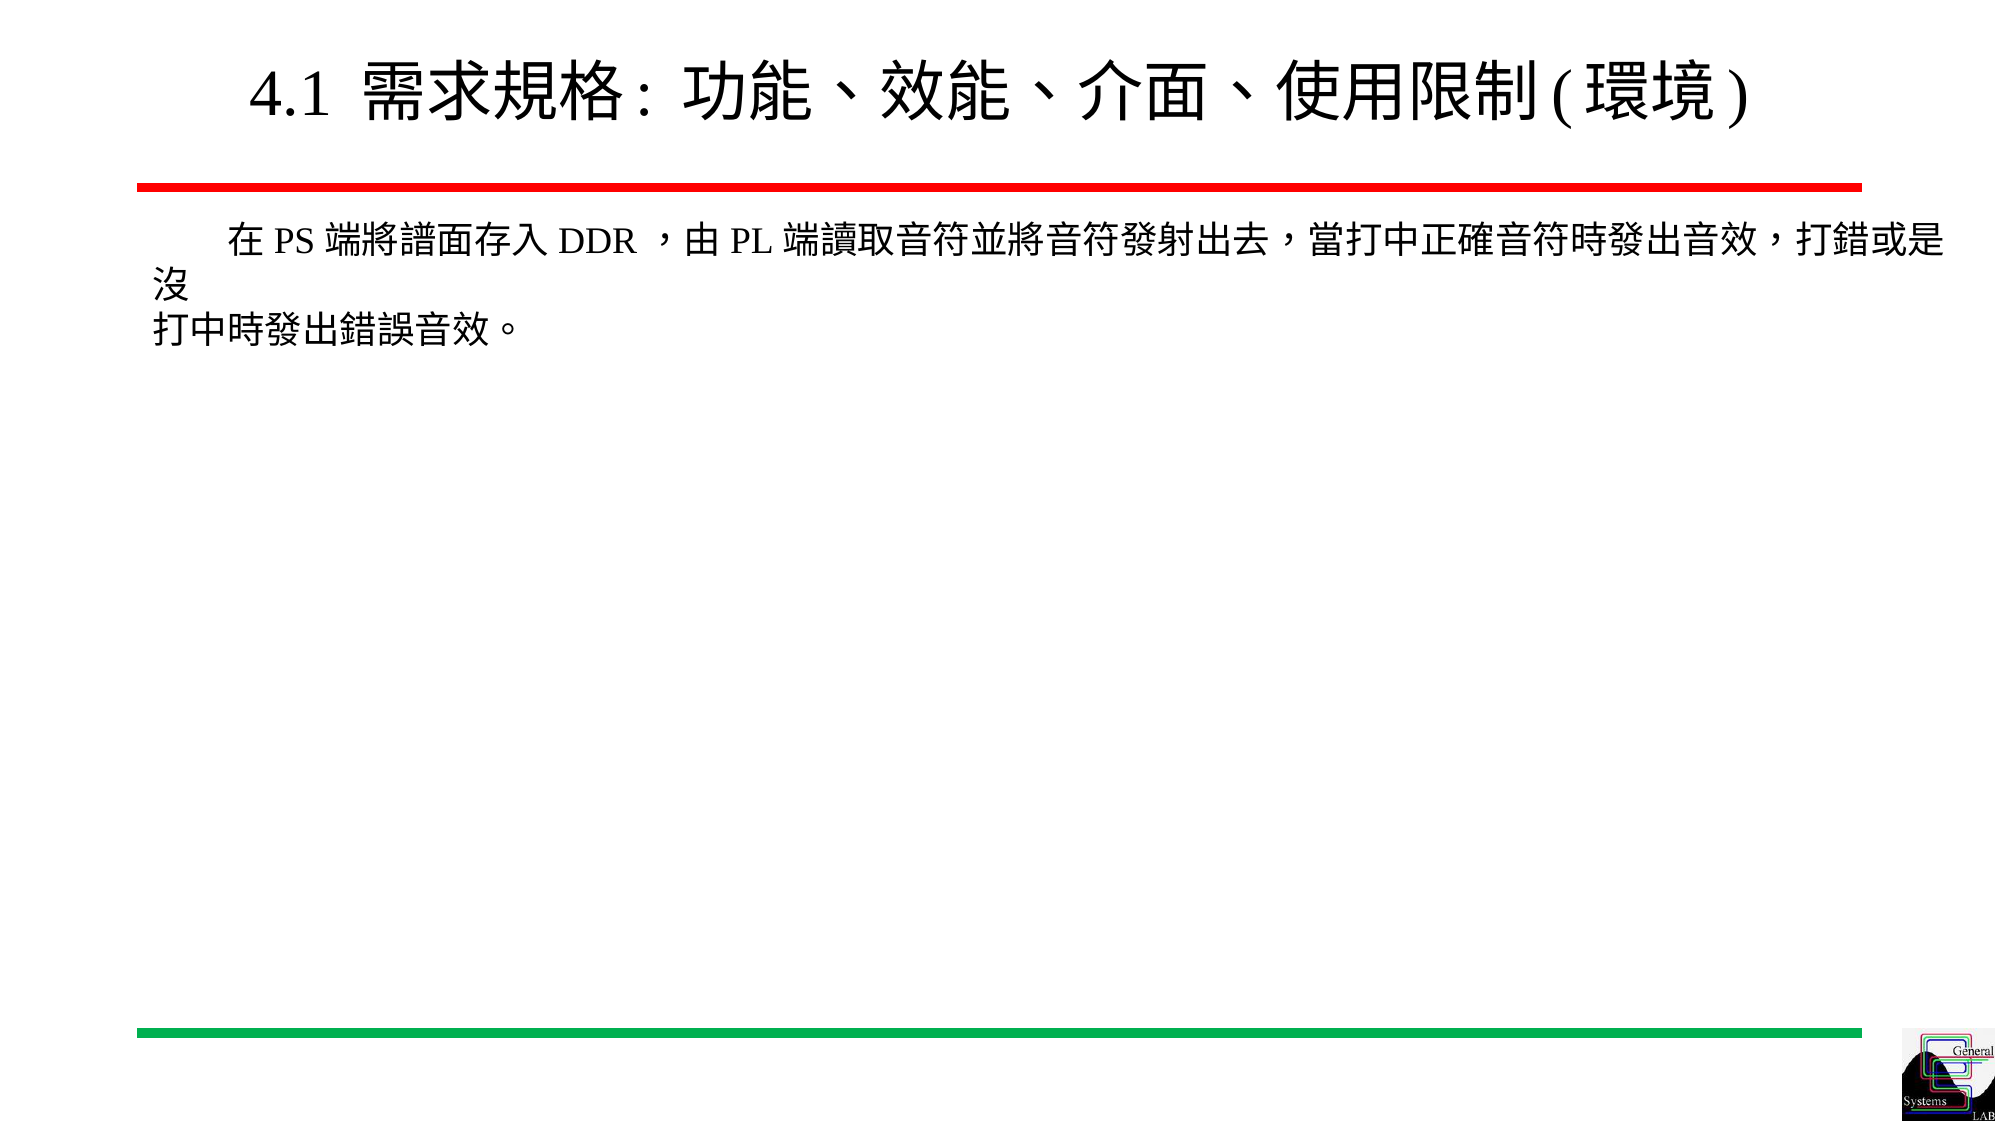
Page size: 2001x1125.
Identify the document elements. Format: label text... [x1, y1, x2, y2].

picture [1902, 1028, 1995, 1121]
text_box 在PS端將譜面存入DDR，由PL端讀取音符並將音符發射出去，當打中正確音符時發出音效，打錯或是沒 打中時發出錯誤音效。 [137, 209, 1963, 539]
title 4.1 需求規格: 功能、效能、介面、使用限制(環境) [137, 34, 1863, 153]
